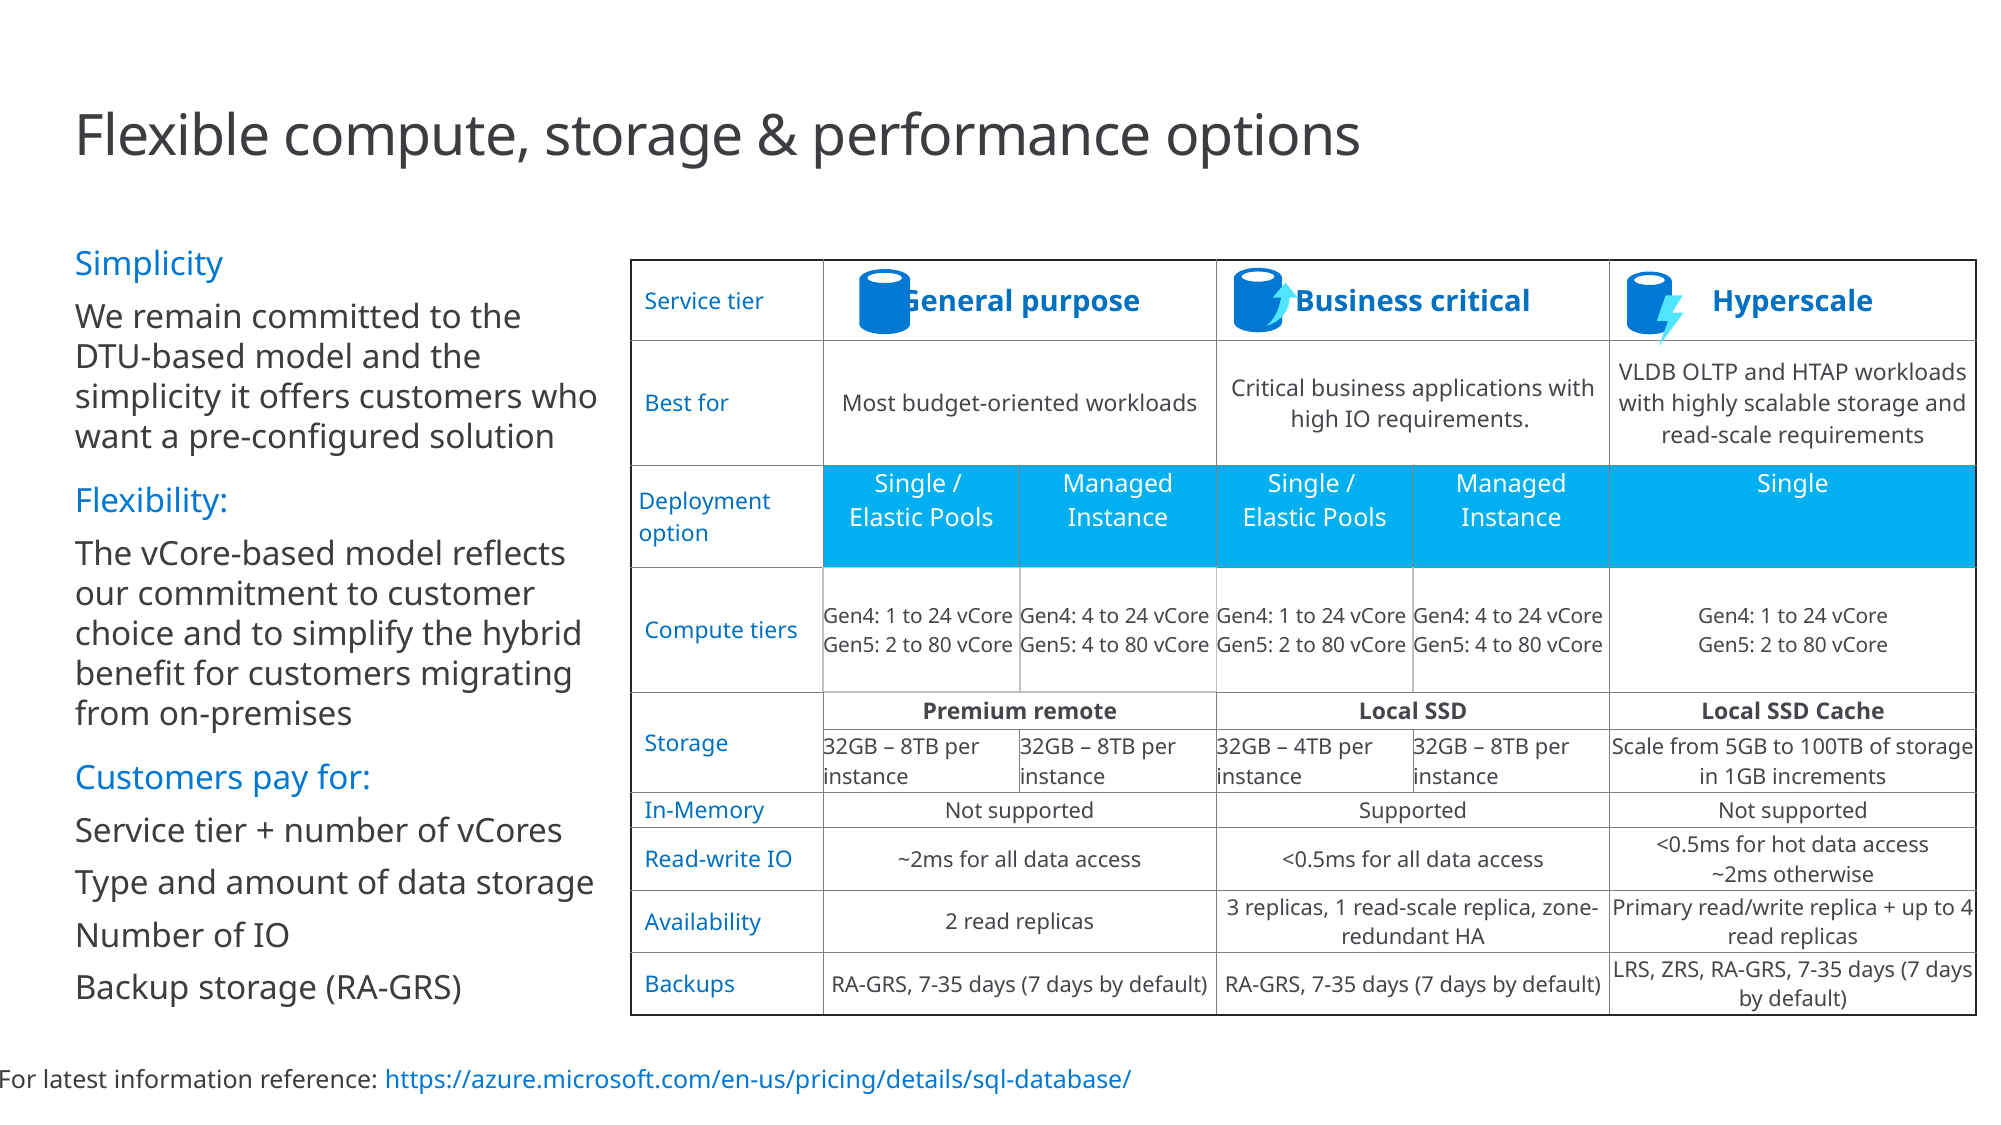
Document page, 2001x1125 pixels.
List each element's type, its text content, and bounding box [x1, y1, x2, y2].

table_cell Most budget-oriented workloads [824, 341, 1216, 465]
table_cell Local SSD Cache [1610, 693, 1975, 729]
table_cell 32GB – 4TB per instance [1217, 730, 1413, 792]
table_cell Critical business applications with high IO requirements. [1217, 341, 1609, 465]
table_cell In-Memory [632, 793, 823, 827]
table_cell <0.5ms for hot data access ~2ms otherwise [1610, 828, 1975, 890]
table_cell Gen4: 4 to 24 vCore Gen5: 4 to 80 vCore [1414, 568, 1609, 692]
table_cell 3 replicas, 1 read-scale replica, zone-redundant HA [1217, 891, 1609, 952]
table_cell Managed Instance [1414, 466, 1609, 567]
table_cell <0.5ms for all data access [1217, 828, 1609, 890]
table_cell Gen4: 4 to 24 vCore Gen5: 4 to 80 vCore [1021, 568, 1216, 691]
table_cell ~2ms for all data access [824, 828, 1216, 890]
table_cell Best for [632, 341, 823, 465]
table_header General purpose [824, 261, 1216, 340]
table_cell VLDB OLTP and HTAP workloads with highly scalable storage and read-scale requirements [1610, 341, 1975, 465]
table_header Service tier [632, 261, 823, 340]
table_cell Deployment option [632, 466, 823, 567]
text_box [1233, 267, 1299, 333]
table_cell Local SSD [1217, 693, 1609, 729]
table_cell Compute tiers [632, 568, 822, 692]
table_cell Backups [632, 953, 823, 1014]
text_box For latest information reference: https://azure.microsoft.com/en-us/pricing/details/sql-database/ [0, 1049, 1176, 1111]
table_header Hyperscale [1610, 261, 1975, 340]
title Flexible compute, storage & performance options [74, 91, 1930, 225]
table_cell 32GB – 8TB per instance [1020, 730, 1216, 792]
table_cell Supported [1217, 793, 1609, 827]
table_cell 2 read replicas [824, 891, 1216, 952]
table_cell Read-write IO [632, 828, 823, 890]
table_cell Availability [632, 891, 823, 952]
table_cell Scale from 5GB to 100TB of storage in 1GB increments [1610, 730, 1975, 792]
table_cell Single / Elastic Pools [824, 466, 1019, 567]
table_cell Not supported [1610, 793, 1975, 827]
table_cell Not supported [824, 793, 1216, 827]
table_cell Gen4: 1 to 24 vCore Gen5: 2 to 80 vCore [1610, 568, 1975, 692]
table_cell RA-GRS, 7-35 days (7 days by default) [1217, 953, 1609, 1014]
table_cell 32GB – 8TB per instance [824, 730, 1019, 792]
table_cell LRS, ZRS, RA-GRS, 7-35 days (7 days by default) [1610, 953, 1975, 1014]
list Simplicity We remain committed to the DTU-based model and the simplicity it offers customers who want a pre-configured solution Flexibility: The vCore-based model reflects our commitment to customer choice and to simplify the hybrid benefit for customers migrating from on-premises Customers pay for: Service tier + number of vCores Type and amount of data storage Number of IO Backup storage (RA-GRS) [74, 227, 632, 1031]
table_cell Single [1610, 466, 1975, 567]
table_cell Single / Elastic Pools [1217, 466, 1413, 567]
table_cell Gen4: 1 to 24 vCore Gen5: 2 to 80 vCore [824, 568, 1019, 691]
text_box [859, 269, 911, 335]
table_cell Gen4: 1 to 24 vCore Gen5: 2 to 80 vCore [1217, 568, 1412, 692]
table_cell Primary read/write replica + up to 4 read replicas [1610, 891, 1975, 952]
table_cell Premium remote [824, 693, 1216, 729]
table_cell 32GB – 8TB per instance [1414, 730, 1609, 792]
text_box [1626, 271, 1684, 347]
table_cell Storage [632, 693, 823, 792]
table_header Business critical [1217, 261, 1609, 340]
table_cell Managed Instance [1020, 466, 1216, 567]
table_cell RA-GRS, 7-35 days (7 days by default) [824, 953, 1216, 1014]
